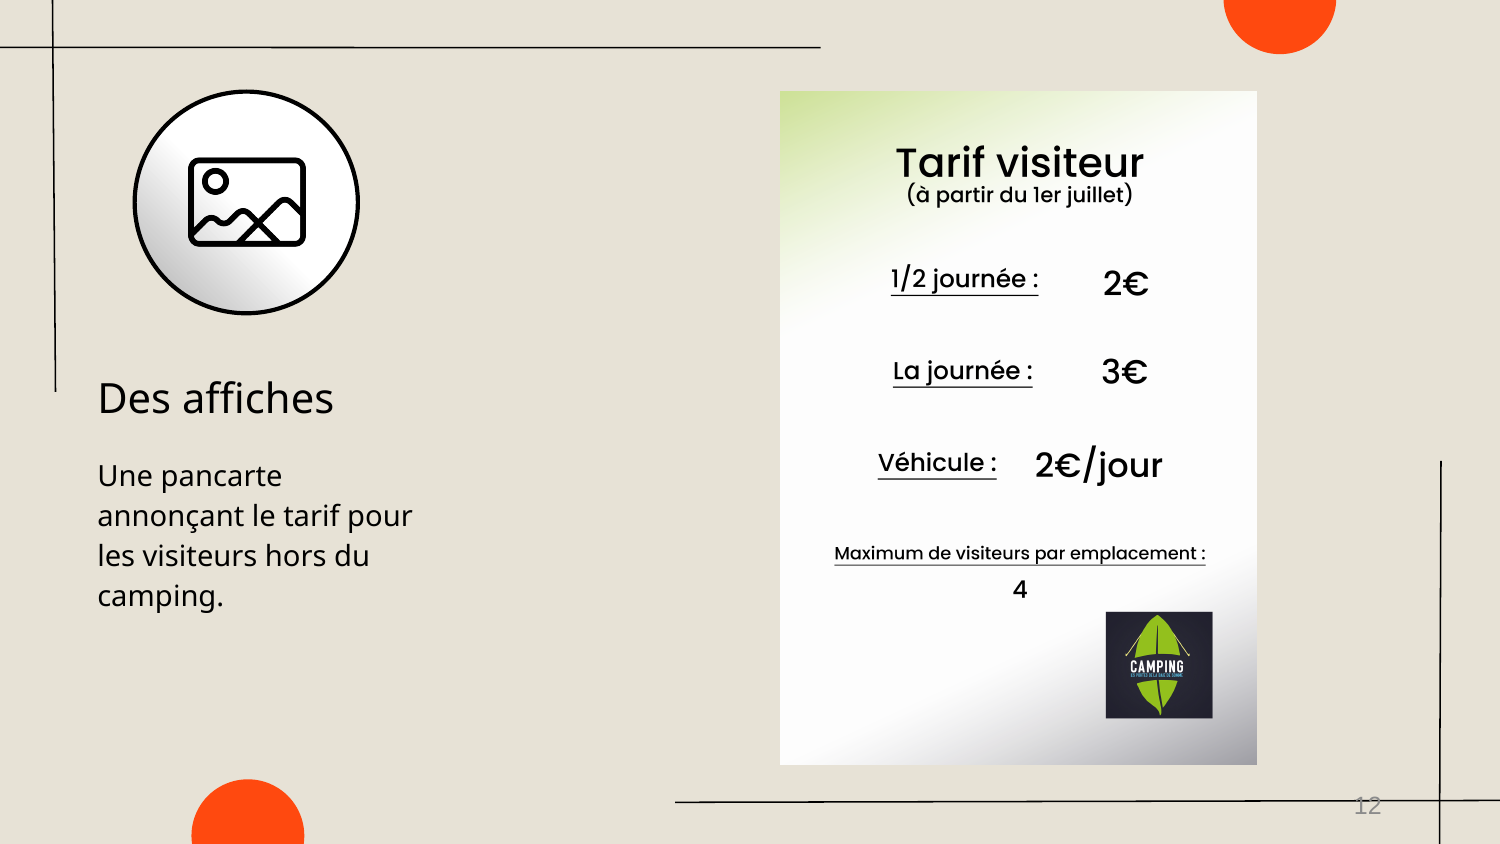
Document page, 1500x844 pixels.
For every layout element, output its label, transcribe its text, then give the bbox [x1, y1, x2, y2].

subtitle Des affiches [82, 372, 440, 437]
text_box [132, 89, 360, 316]
picture [188, 143, 306, 261]
subtitle Une pancarte annonçant le tarif pour les visiteurs hors du camping. [82, 437, 440, 579]
slide_number 12 [1059, 782, 1397, 828]
picture [780, 91, 1257, 766]
